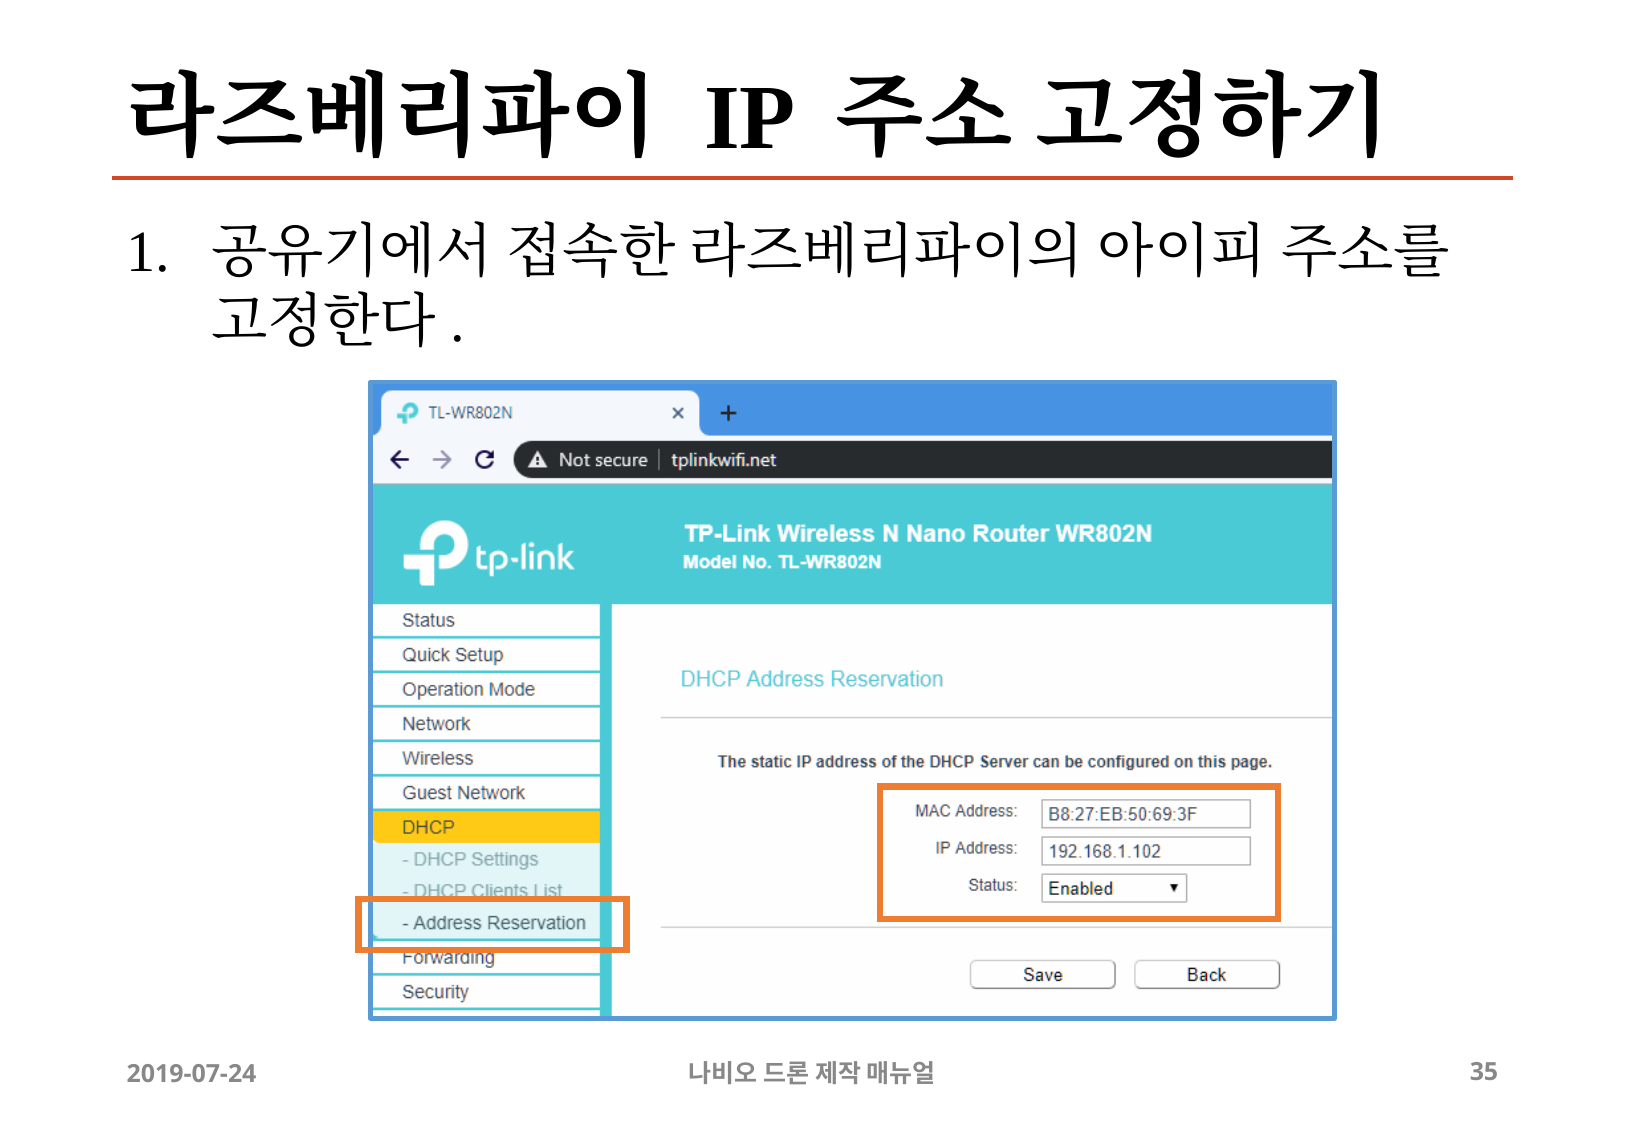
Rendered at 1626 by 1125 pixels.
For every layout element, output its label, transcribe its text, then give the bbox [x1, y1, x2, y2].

list 공유기에서 접속한 라즈베리파이의 아이피 주소를 고정한다. [111, 205, 1514, 403]
title 라즈베리파이 IP 주소 고정하기 [111, 59, 1514, 179]
slide_number 35 [1433, 1042, 1514, 1103]
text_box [358, 384, 1333, 1017]
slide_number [111, 1042, 303, 1103]
footer 나비오 드론 제작 매뉴얼 [538, 1042, 1087, 1103]
